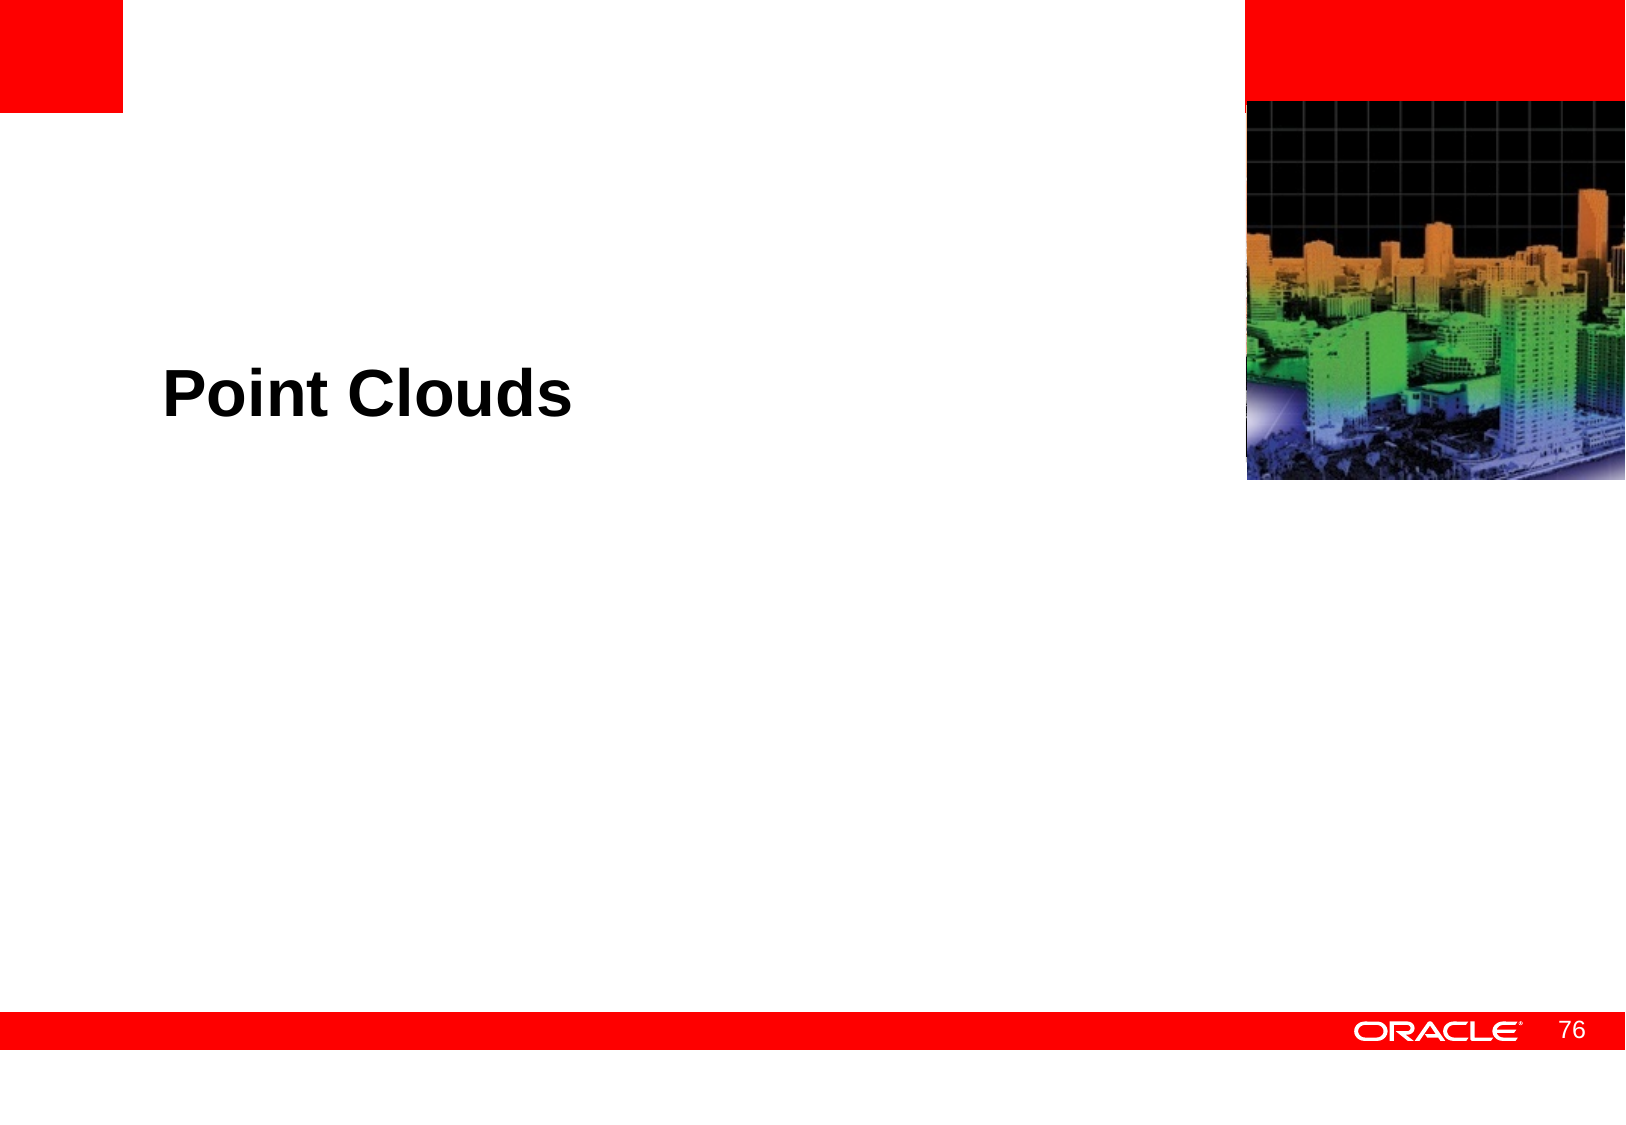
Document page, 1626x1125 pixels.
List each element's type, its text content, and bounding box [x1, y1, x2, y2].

picture [0, 1012, 1625, 1050]
text_box Point Clouds [162, 349, 1040, 430]
picture [0, 0, 123, 113]
picture [1245, 0, 1625, 480]
